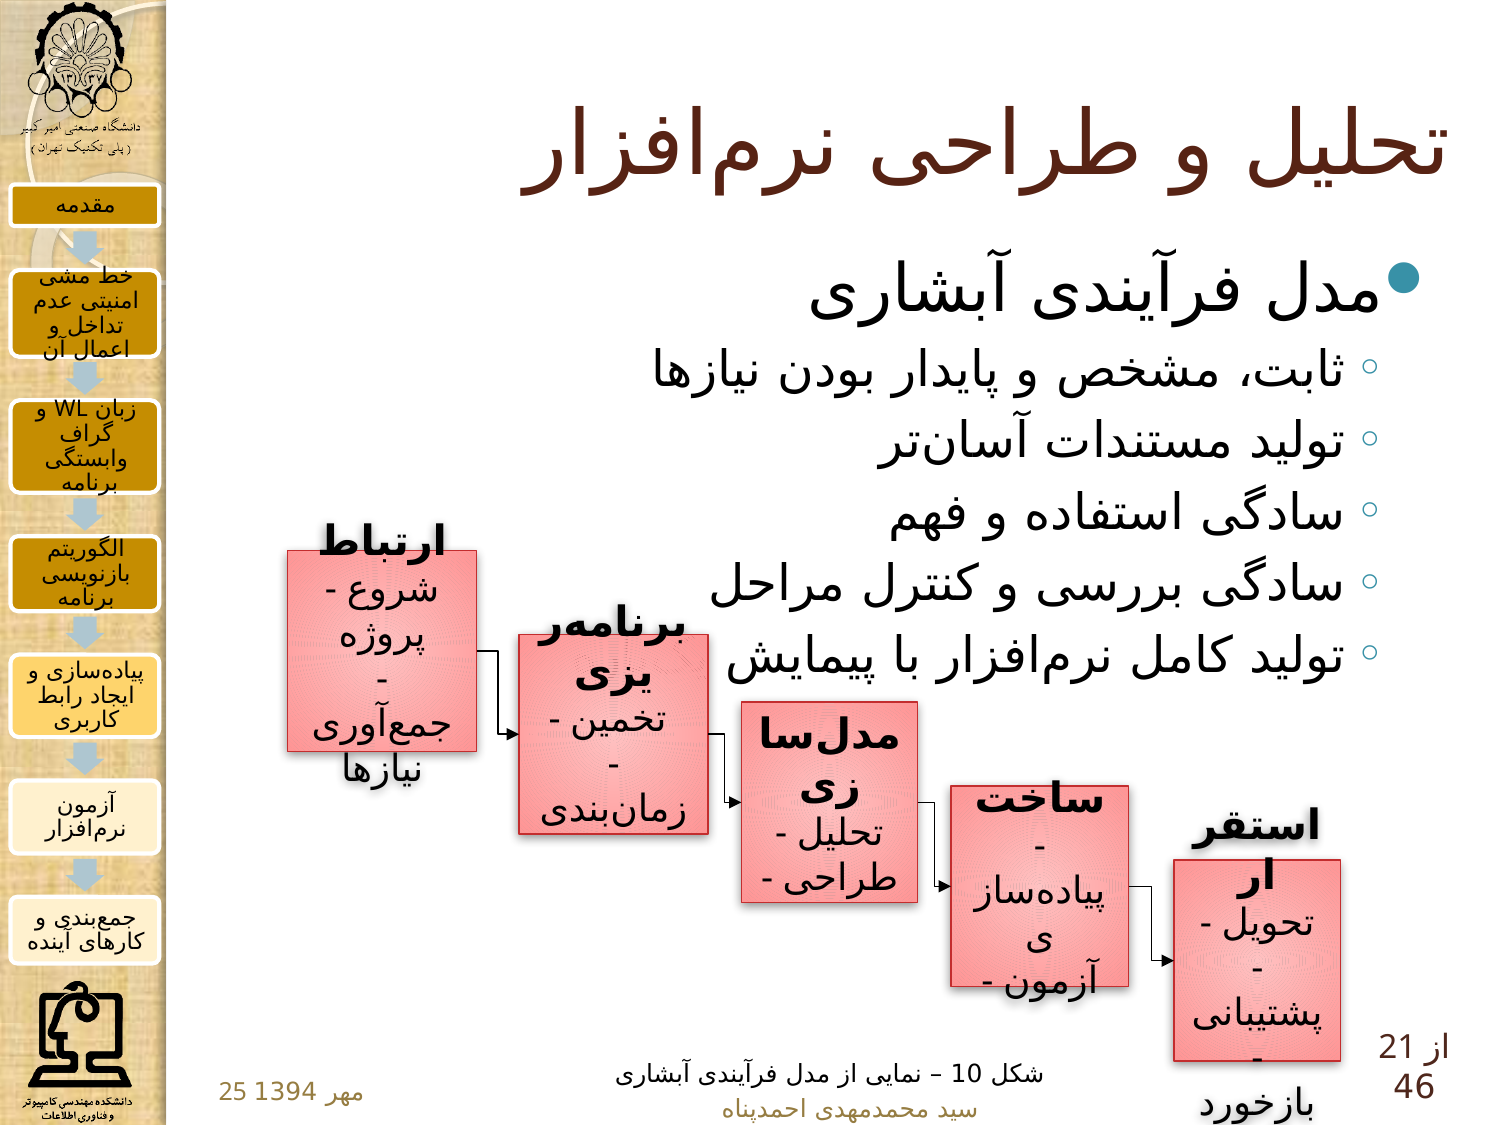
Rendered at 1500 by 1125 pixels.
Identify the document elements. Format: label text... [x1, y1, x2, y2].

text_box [10, 184, 160, 965]
text_box شکل 10 – نمایی از مدل فرآیندی آبشاری [374, 1072, 1285, 1096]
picture [0, 0, 166, 1125]
slide_number 25 مهر 1394 [157, 1034, 467, 1113]
title تحلیل و طراحی نرم‌افزار [235, 45, 1466, 233]
slide_number 21 از 46 [1340, 1034, 1488, 1113]
footer سید محمدمهدی احمدپناه [612, 1096, 1088, 1125]
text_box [287, 550, 1341, 1062]
list مدل فرآیندی آبشاری ثابت، مشخص و پایدار بودن نیازها تولید مستندات آسان‌تر سادگی استفاده و فهم سادگی بررسی و کنترل مراحل تولید کامل نرم‌افزار با پیمایش یک‌باره [235, 237, 1466, 1025]
